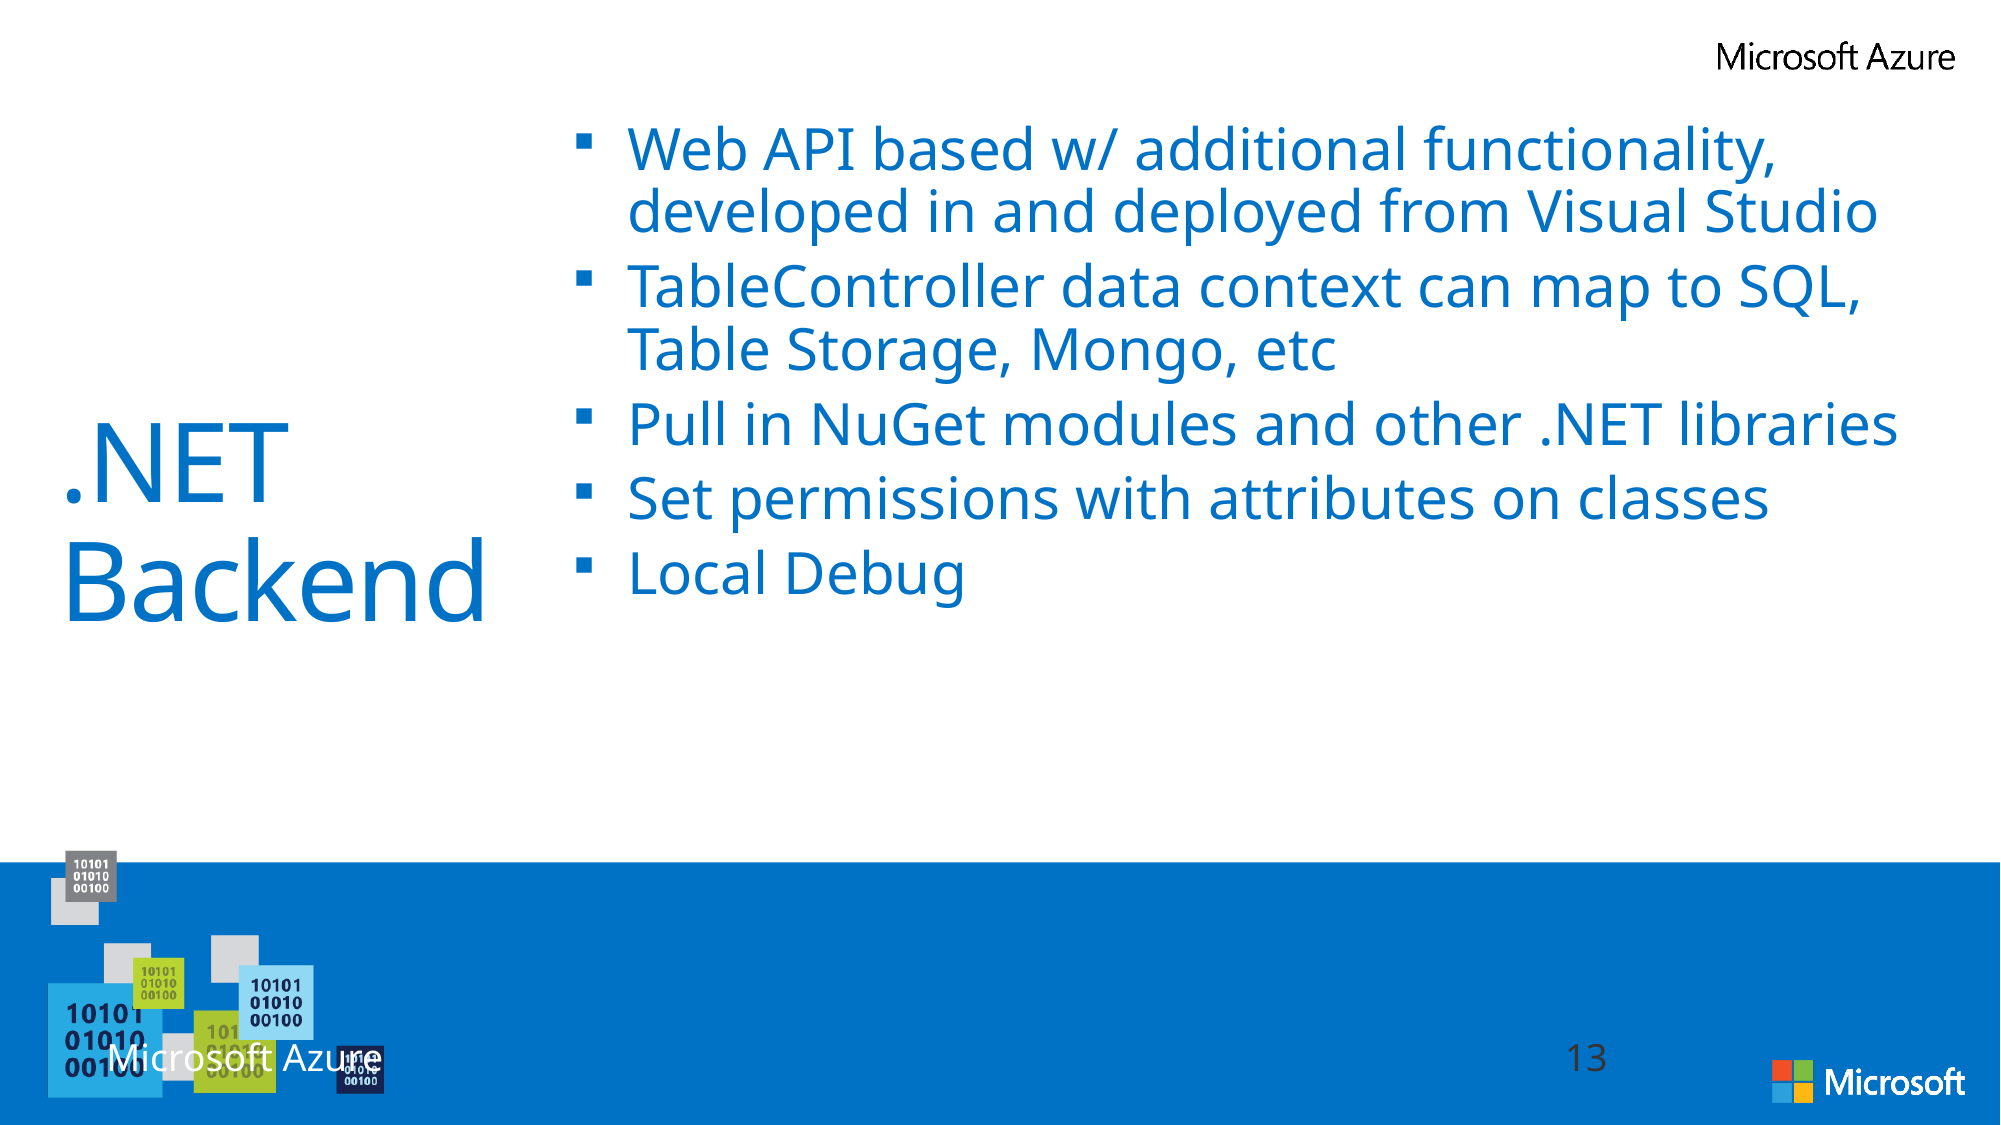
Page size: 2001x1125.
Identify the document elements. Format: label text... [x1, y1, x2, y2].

list Web API based w/ additional functionality, developed in and deployed from Visual Studio TableController data context can map to SQL, Table Storage, Mongo, etc Pull in NuGet modules and other .NET libraries Set permissions with attributes on classes Local Debug [557, 112, 1973, 838]
slide_number 13 [1550, 1026, 2000, 1087]
picture [1772, 1087, 1965, 1103]
text_box Microsoft Azure [91, 1026, 399, 1086]
title .NET Backend [45, 399, 513, 551]
picture [17, 808, 463, 1125]
picture [1699, 24, 1973, 88]
